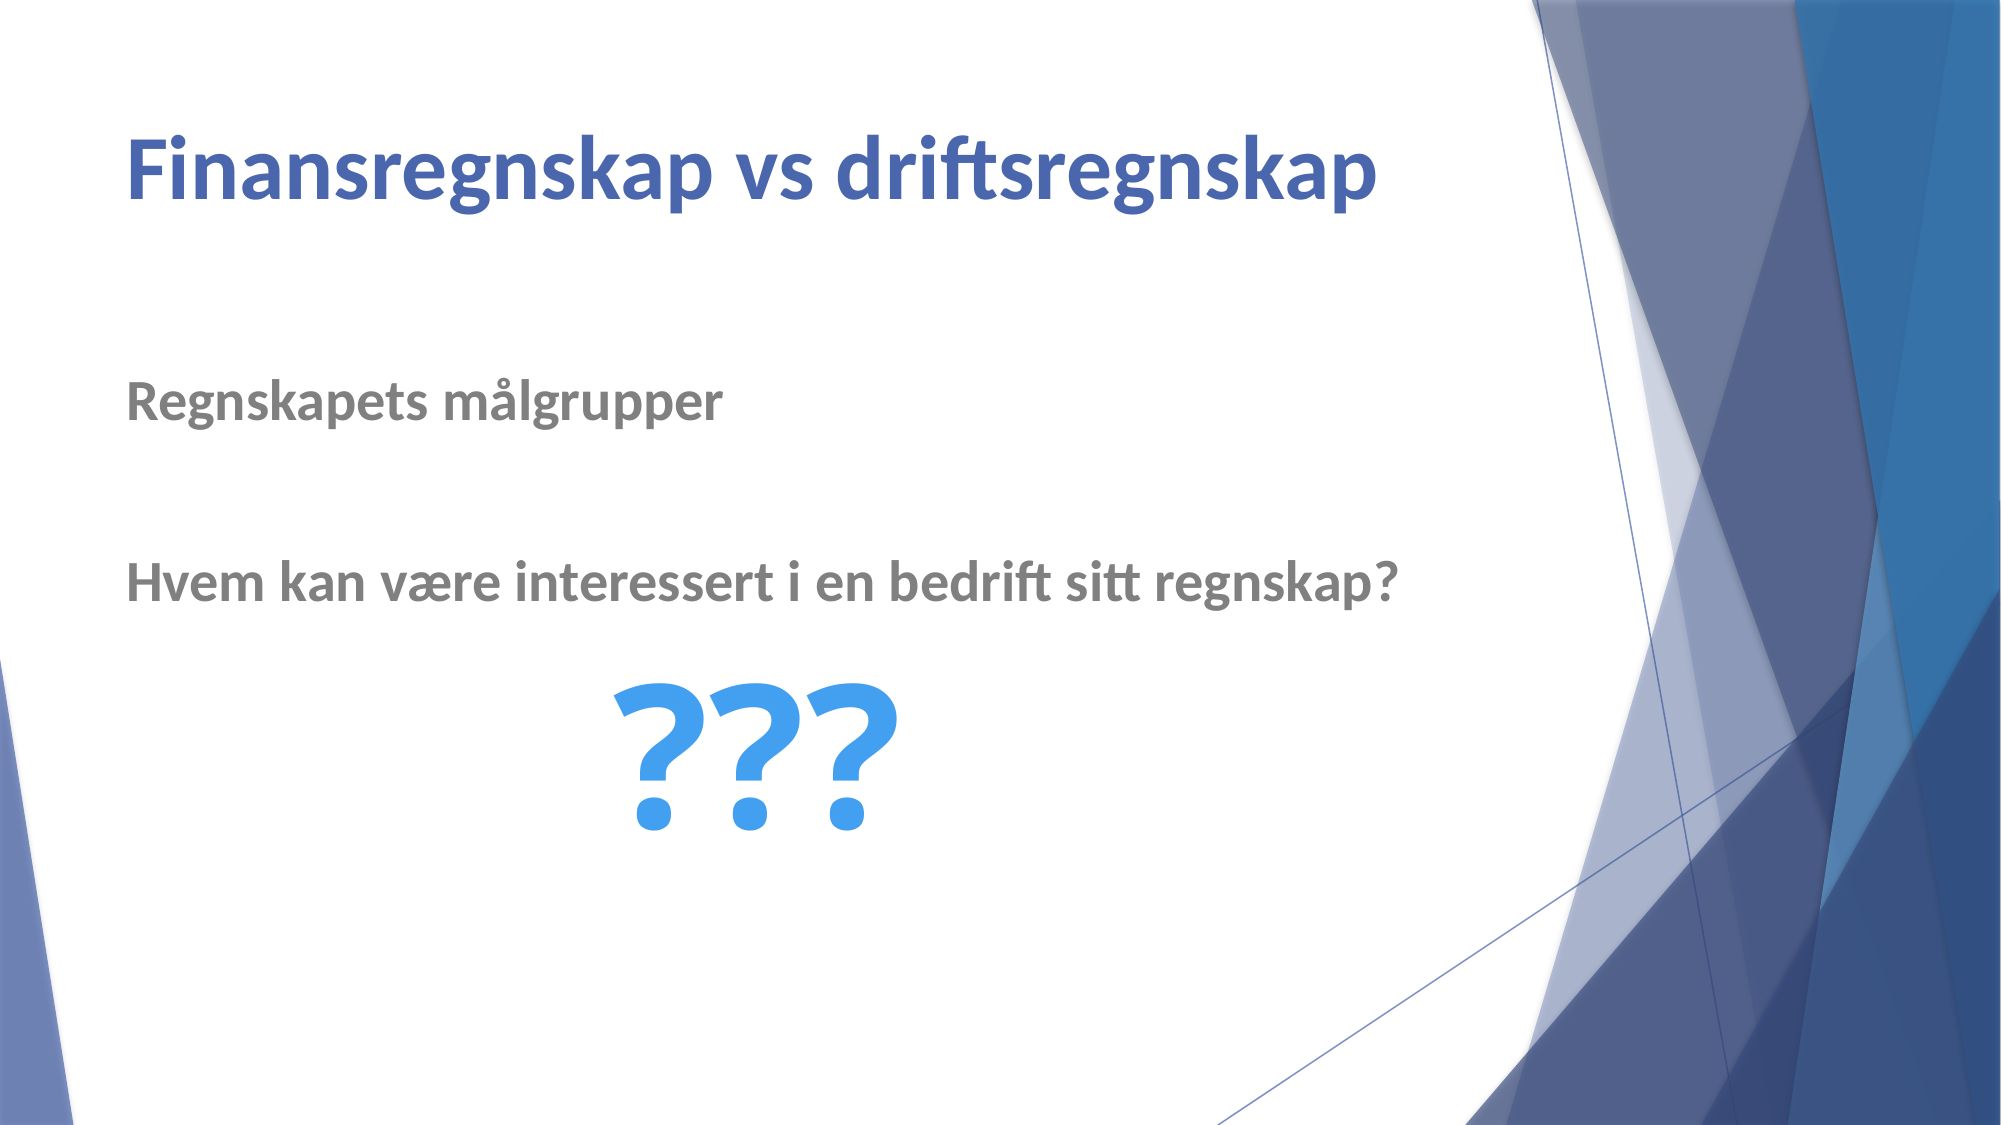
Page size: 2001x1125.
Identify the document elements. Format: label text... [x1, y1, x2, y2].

text_box ??? [243, 621, 1272, 877]
title Finansregnskap vs driftsregnskap [111, 99, 1522, 317]
list Regnskapets målgrupper Hvem kan være interessert i en bedrift sitt regnskap? [111, 354, 1522, 992]
